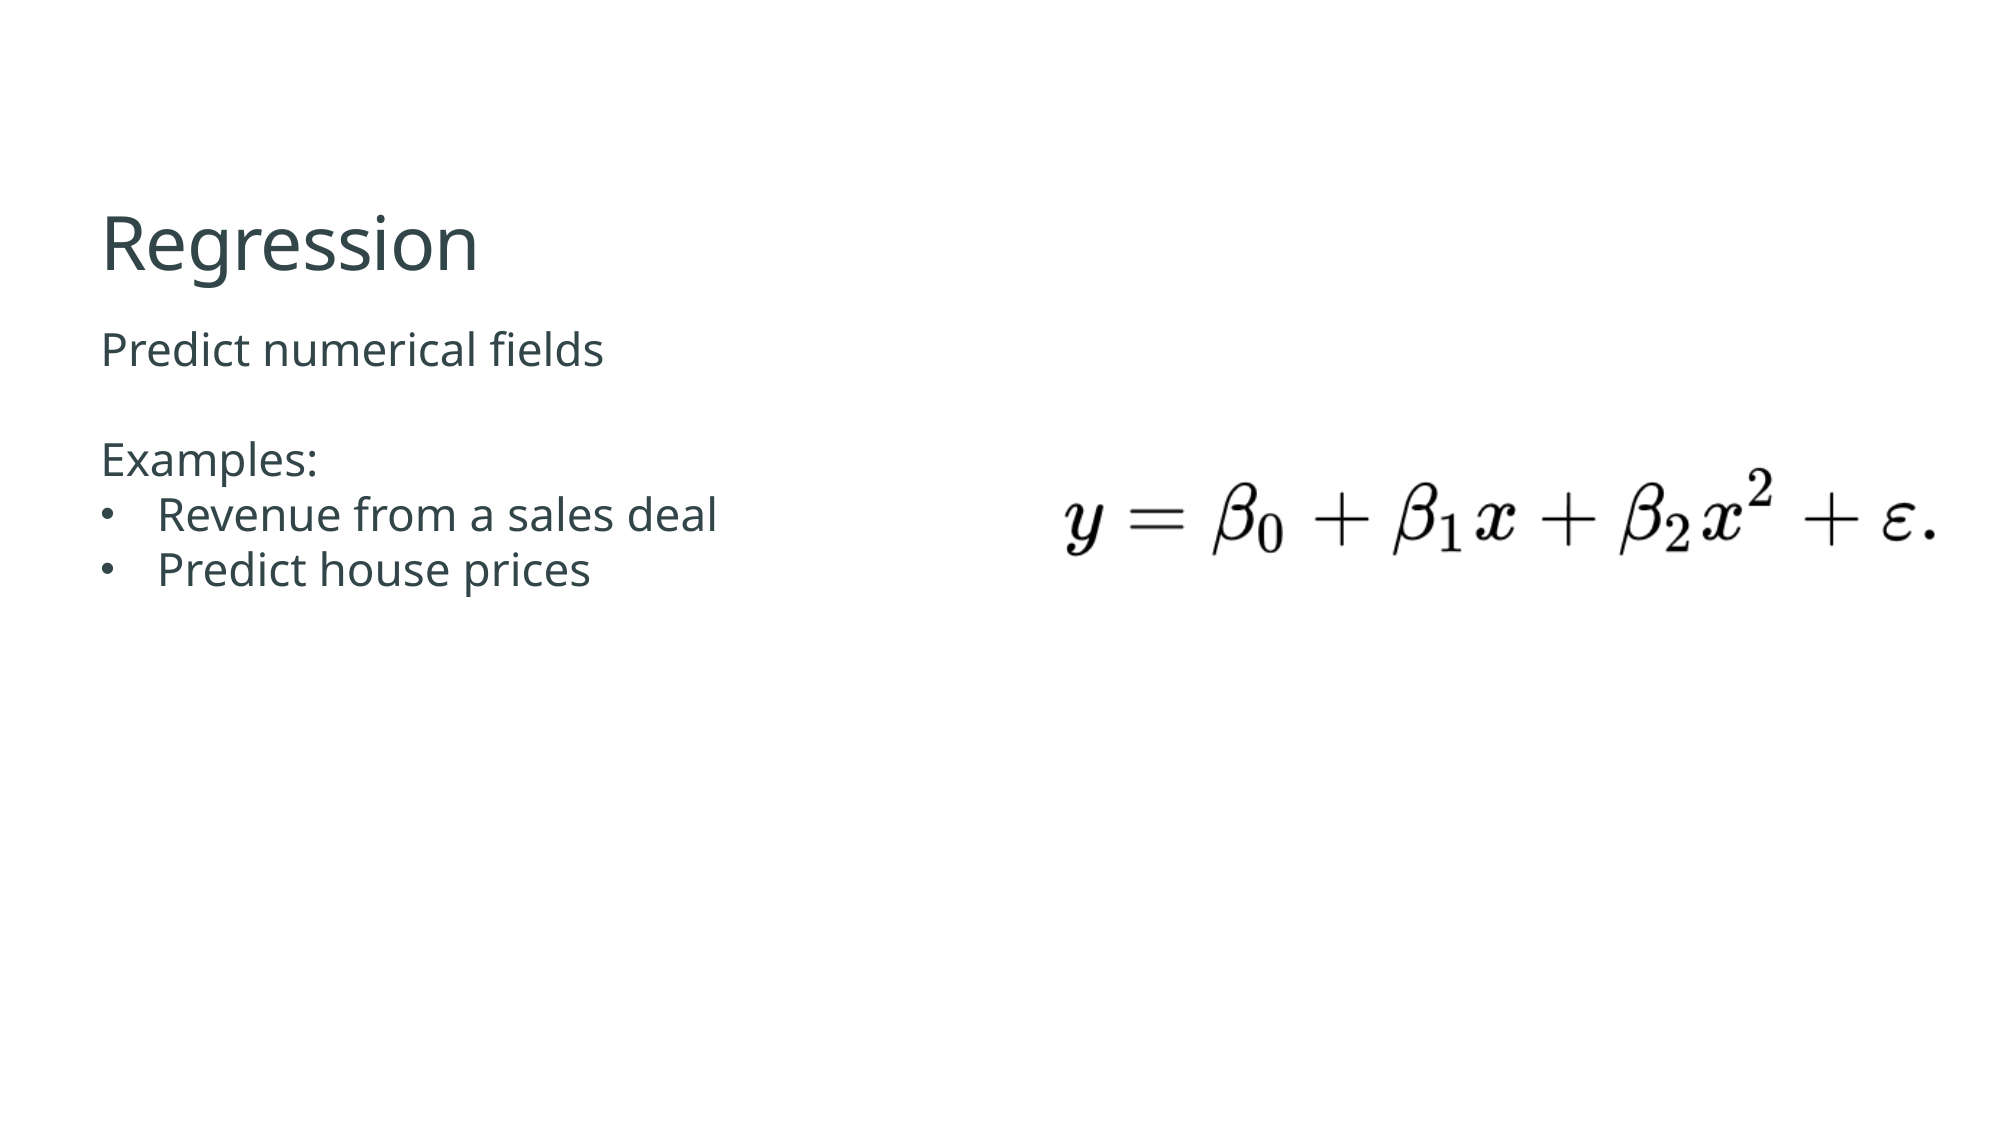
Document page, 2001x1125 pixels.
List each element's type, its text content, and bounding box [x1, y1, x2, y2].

list Predict numerical fields Examples: Revenue from a sales deal Predict house prices [100, 320, 1601, 599]
title Regression [100, 205, 1706, 288]
picture [1063, 458, 1955, 563]
